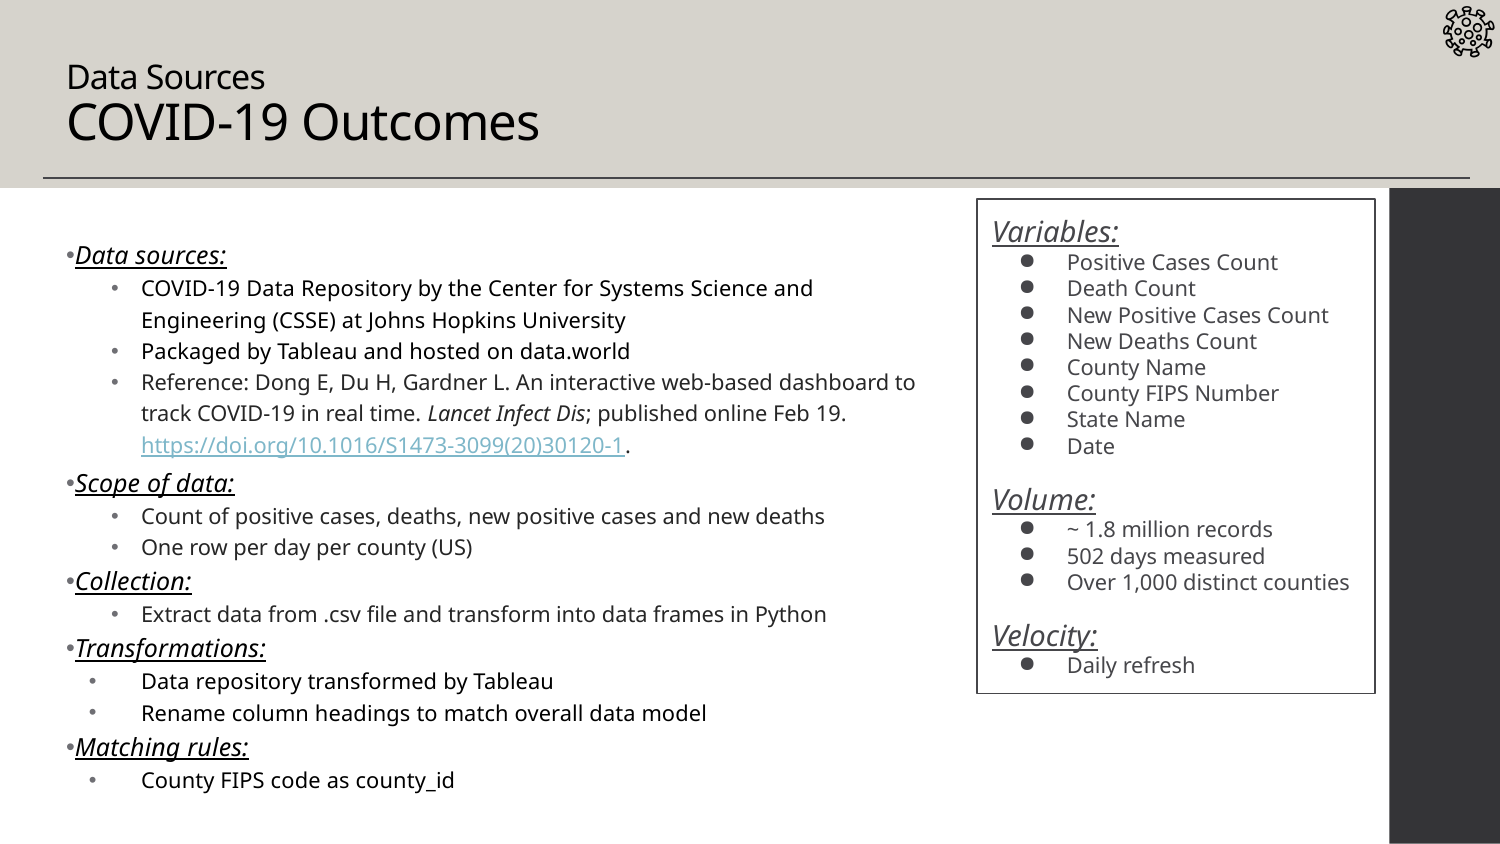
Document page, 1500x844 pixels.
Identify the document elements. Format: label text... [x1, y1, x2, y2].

text_box [0, 0, 1500, 188]
list Data sources: COVID-19 Data Repository by the Center for Systems Science and Engineering (CSSE) at Johns Hopkins University Packaged by Tableau and hosted on data.world Reference: Dong E, Du H, Gardner L. An interactive web-based dashboard to track COVID-19 in real time. Lancet Infect Dis; published online Feb 19. https://doi.org/10.1016/S1473-3099(20)30120-1. Scope of data: Count of positive cases, deaths, new positive cases and new deaths One row per day per county (US) Collection: Extract data from .csv file and transform into data frames in Python Transformations: Data repository transformed by Tableau Rename column headings to match overall data model Matching rules: County FIPS code as county_id [51, 189, 953, 814]
title Data Sources COVID-19 Outcomes [51, 45, 1449, 167]
picture [1439, 2, 1498, 61]
text_box Variables: Positive Cases Count Death Count New Positive Cases Count New Deaths Count County Name County FIPS Number State Name Date Volume: ~ 1.8 million records 502 days measured Over 1,000 distinct counties Velocity: Daily refresh [976, 198, 1376, 694]
